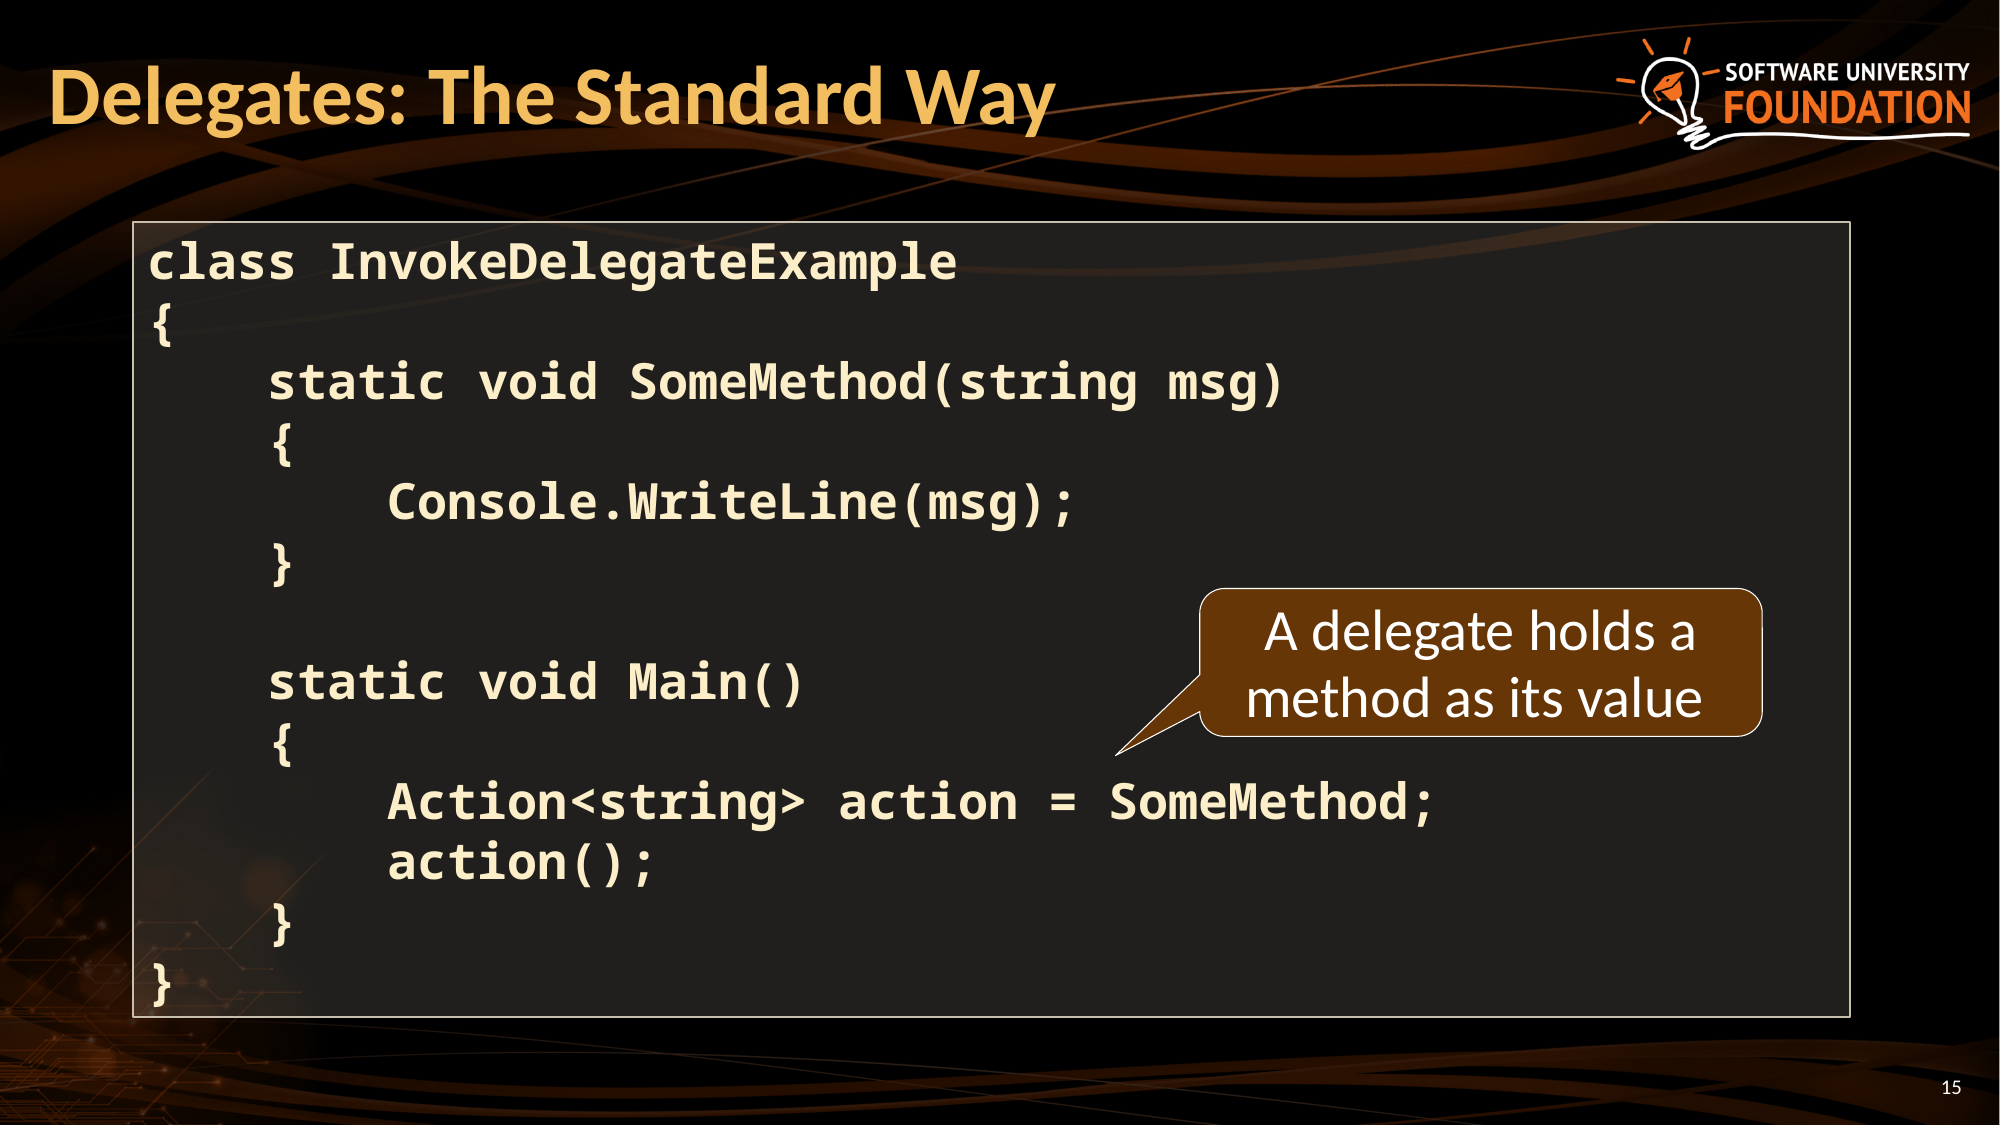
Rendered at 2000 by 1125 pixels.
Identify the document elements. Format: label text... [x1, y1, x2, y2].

text_box class InvokeDelegateExample { static void SomeMethod(string msg) { Console.WriteLine(msg); } static void Main() { Action<string> action = SomeMethod; action(); } } [133, 222, 1850, 1017]
slide_number 15 [1897, 1070, 1968, 1103]
picture [0, 0, 2000, 1125]
text_box A delegate holds a method as its value [1115, 588, 1763, 756]
title Delegates: The Standard Way [30, 6, 1602, 189]
